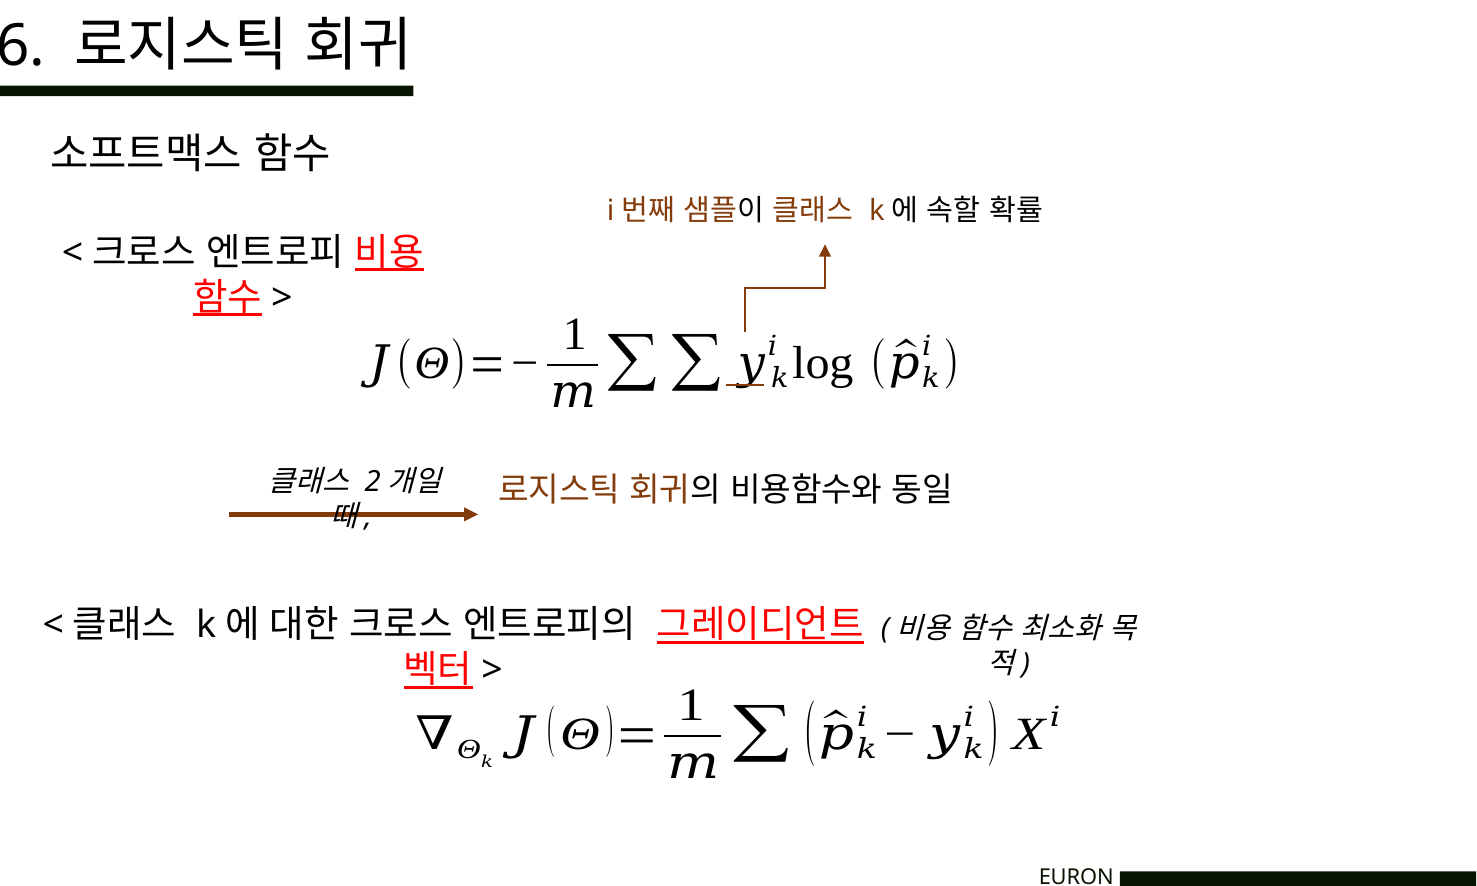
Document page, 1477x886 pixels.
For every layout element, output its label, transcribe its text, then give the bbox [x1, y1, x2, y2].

text_box i번째 샘플이 클래스 k에 속할 확률 [592, 184, 1058, 234]
text_box (비용 함수 최소화 목적) [894, 602, 1172, 687]
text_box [740, 248, 829, 329]
text_box EURON [1013, 854, 1140, 886]
text_box 클래스 2개일 때, [231, 515, 479, 540]
text_box 6. 로지스틱 회귀 [0, 0, 428, 85]
text_box <크로스 엔트로피 비용 함수> [14, 220, 471, 326]
text_box 소프트맥스 함수 [35, 119, 346, 185]
text_box <클래스 k에 대한 크로스 엔트로피의 그레이디언트 벡터> [12, 593, 894, 698]
text_box [1140, 870, 1477, 886]
text_box 로지스틱 회귀의 비용함수와 동일 [479, 460, 1007, 516]
text_box [0, 85, 414, 97]
text_box 클래스 2개일 때, [231, 455, 479, 514]
